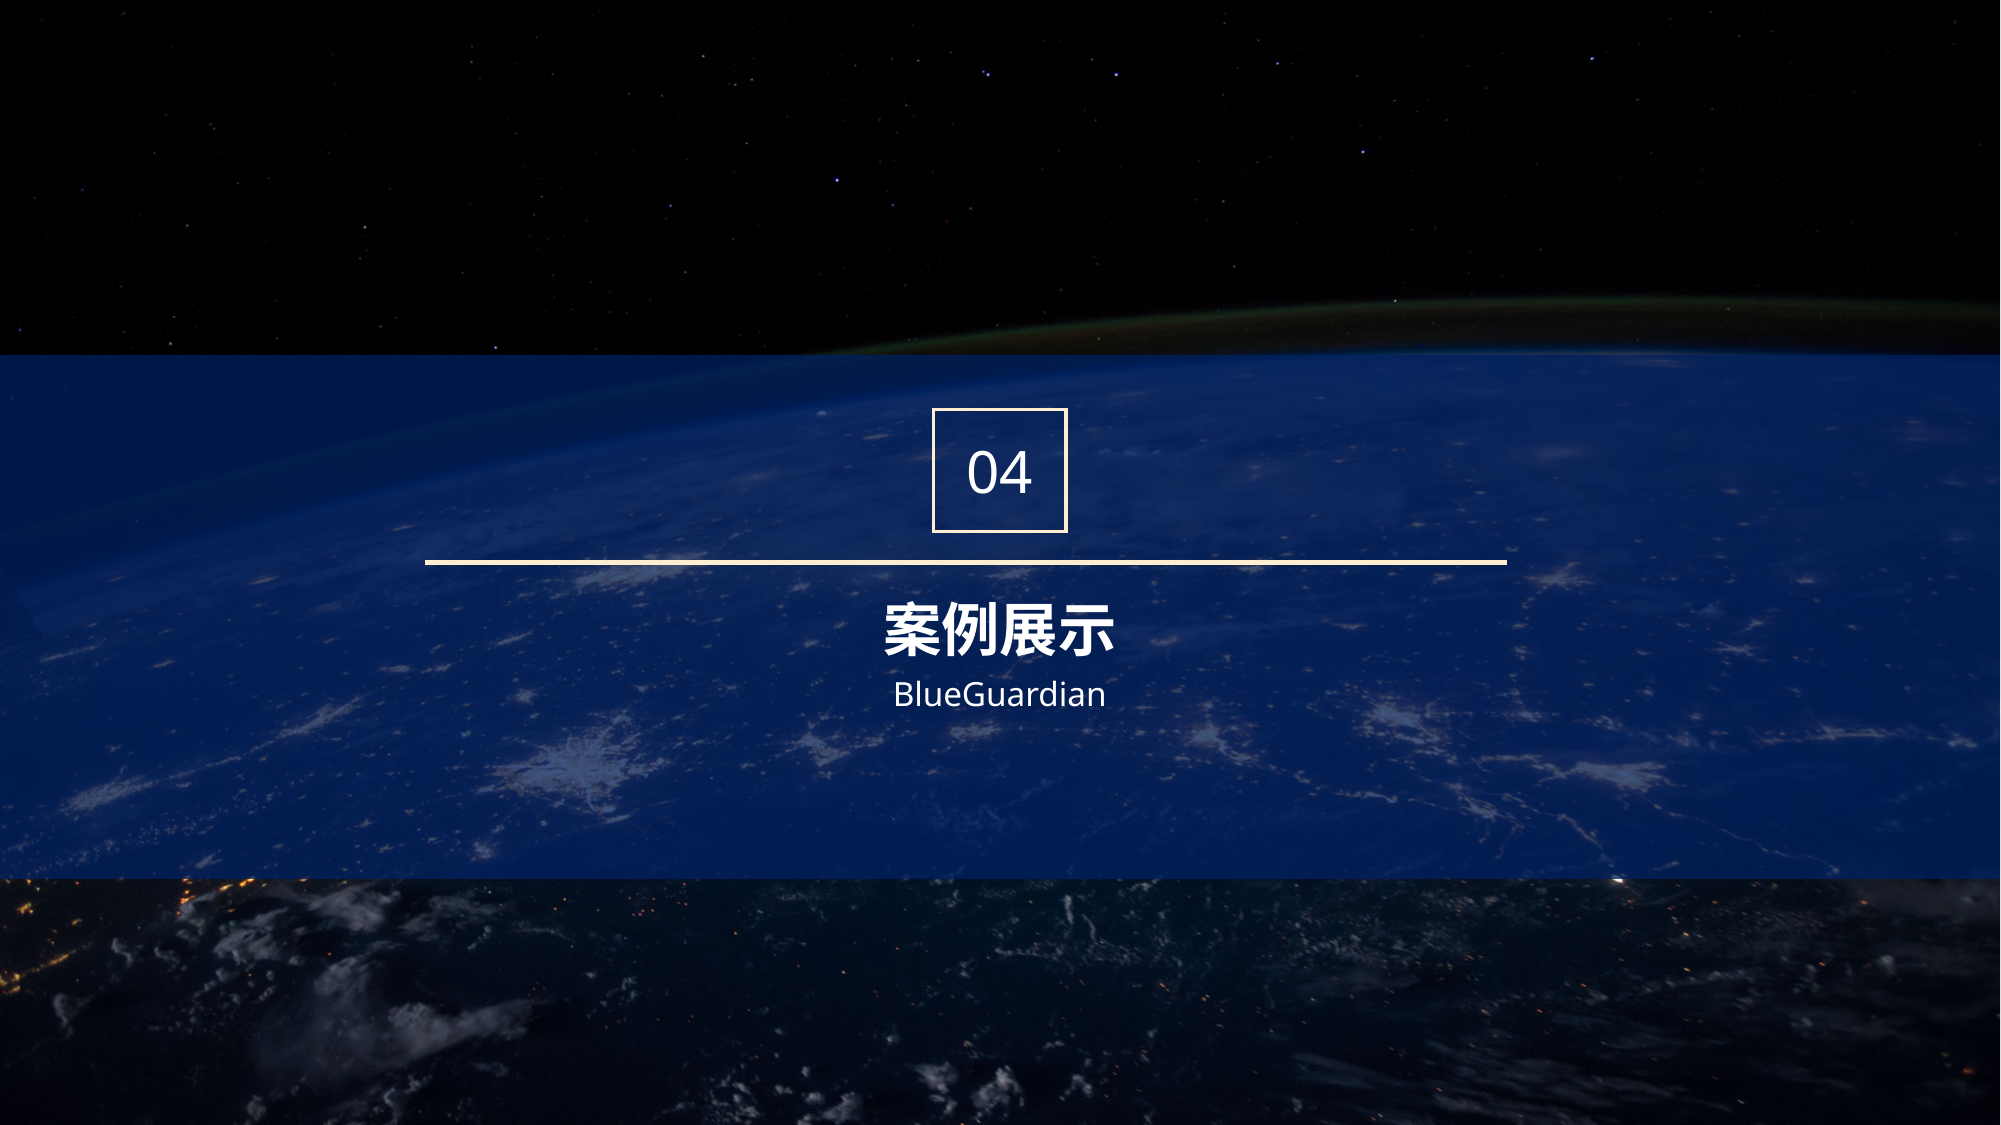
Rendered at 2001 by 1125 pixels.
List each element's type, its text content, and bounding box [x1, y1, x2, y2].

text_box 案例展示 [728, 586, 1272, 646]
text_box 04 [933, 408, 1067, 532]
text_box BlueGuardian [686, 646, 1314, 721]
text_box [0, 354, 2000, 880]
picture [0, 0, 2001, 1125]
